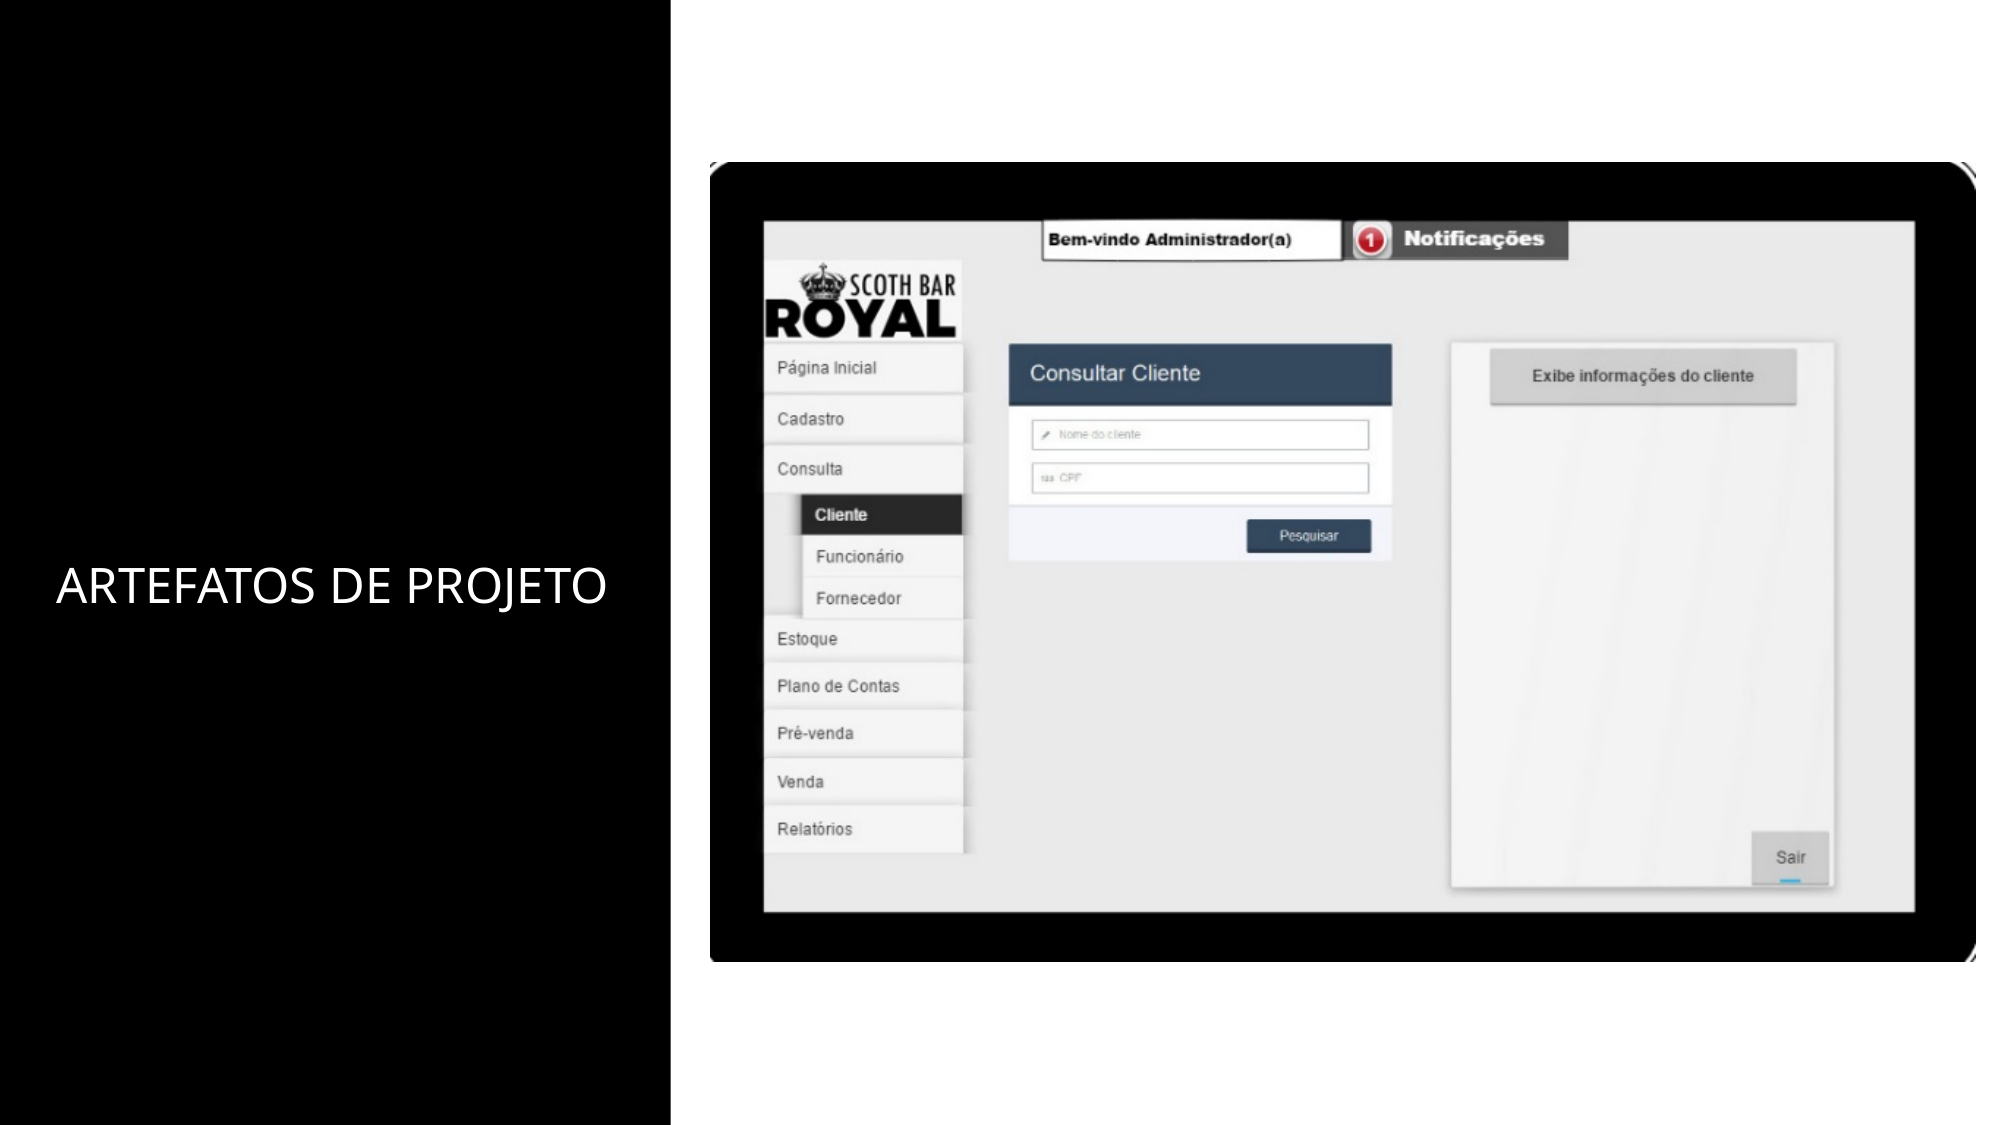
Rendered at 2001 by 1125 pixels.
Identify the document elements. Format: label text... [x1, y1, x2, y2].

text_box ARTEFATOS DE PROJETO [41, 490, 629, 621]
picture [710, 162, 1977, 963]
text_box [0, 0, 672, 1125]
